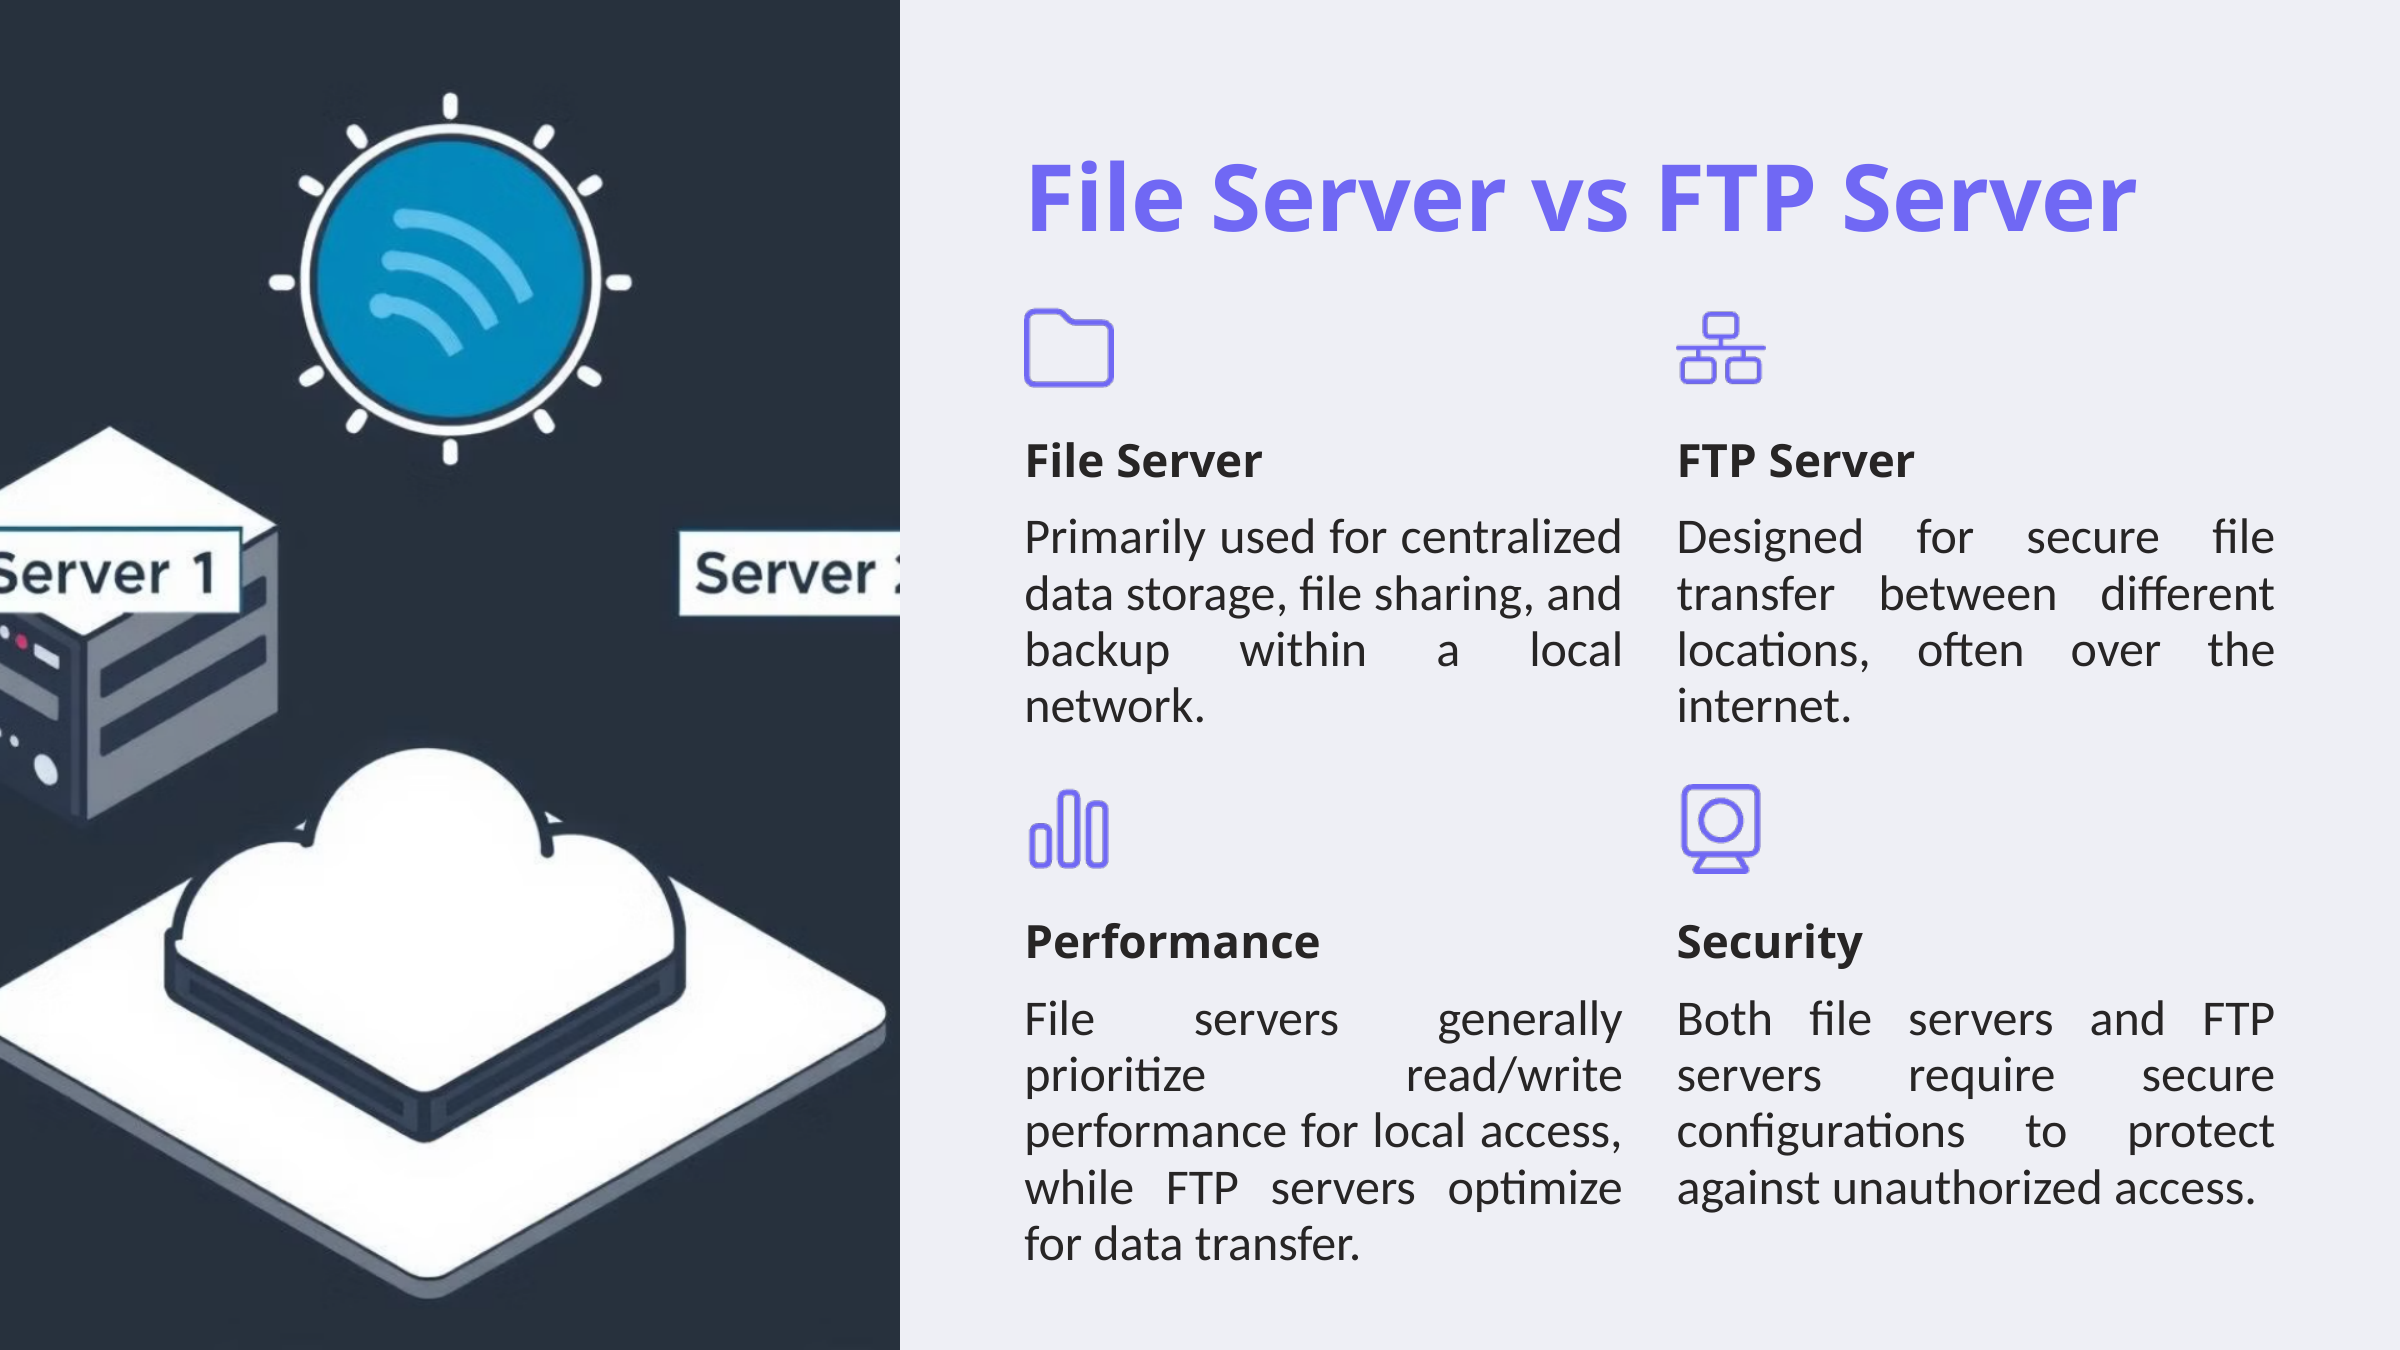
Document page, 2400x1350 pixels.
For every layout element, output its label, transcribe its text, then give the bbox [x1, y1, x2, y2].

picture [1024, 784, 1114, 874]
picture [0, 0, 900, 1350]
text_box Performance [1024, 909, 1492, 968]
text_box File Server vs FTP Server [1024, 133, 2057, 251]
text_box Primarily used for centralized data storage, file sharing, and backup within a local network. [1024, 507, 1624, 679]
text_box FTP Server [1676, 427, 2145, 487]
picture [1024, 303, 1114, 393]
picture [1676, 784, 1766, 874]
text_box Designed for secure file transfer between different locations, often over the internet. [1676, 507, 2276, 679]
text_box File servers generally prioritize read/write performance for local access, while FTP servers optimize for data transfer. [1024, 989, 1624, 1217]
text_box File Server [1024, 427, 1492, 487]
text_box Both file servers and FTP servers require secure configurations to protect against unauthorized access. [1676, 989, 2276, 1217]
picture [1676, 303, 1766, 393]
text_box Security [1676, 909, 2145, 968]
